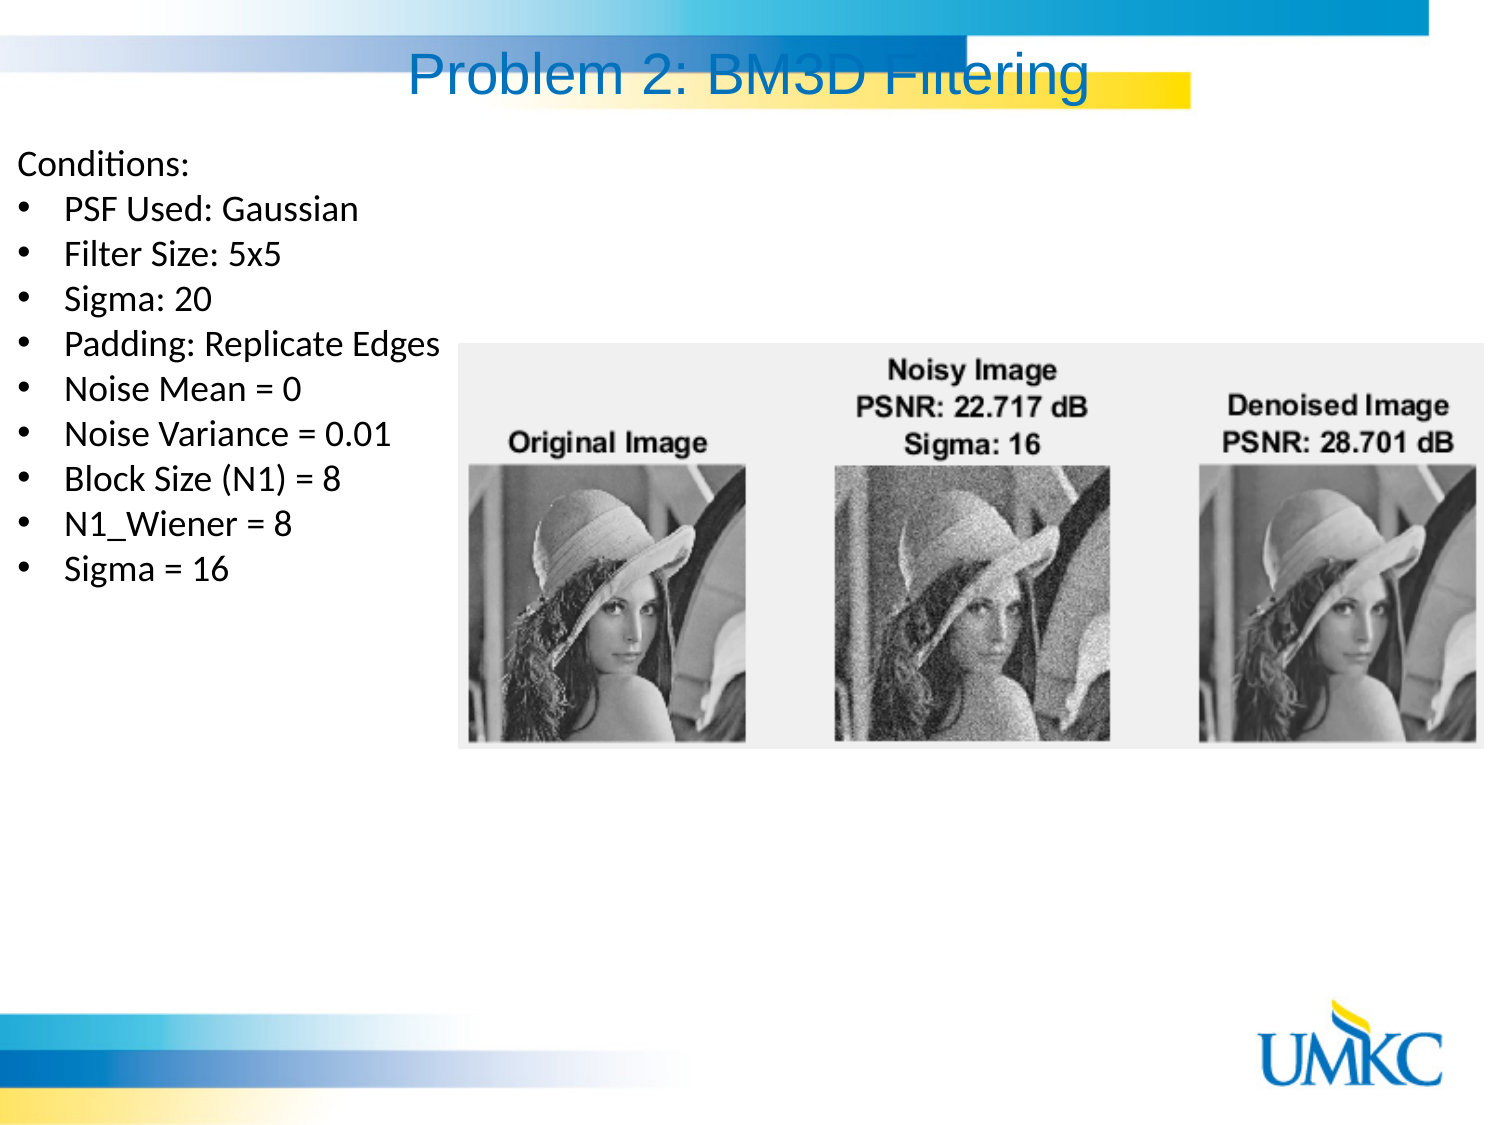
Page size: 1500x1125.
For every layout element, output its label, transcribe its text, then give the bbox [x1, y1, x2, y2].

picture [0, 0, 1500, 1125]
title Problem 2: BM3D Filtering [75, 11, 1425, 132]
text_box Conditions: PSF Used: Gaussian Filter Size: 5x5 Sigma: 20 Padding: Replicate Edges Noise Mean = 0 Noise Variance = 0.01 Block Size (N1) = 8 N1_Wiener = 8 Sigma = 16 [2, 131, 456, 597]
